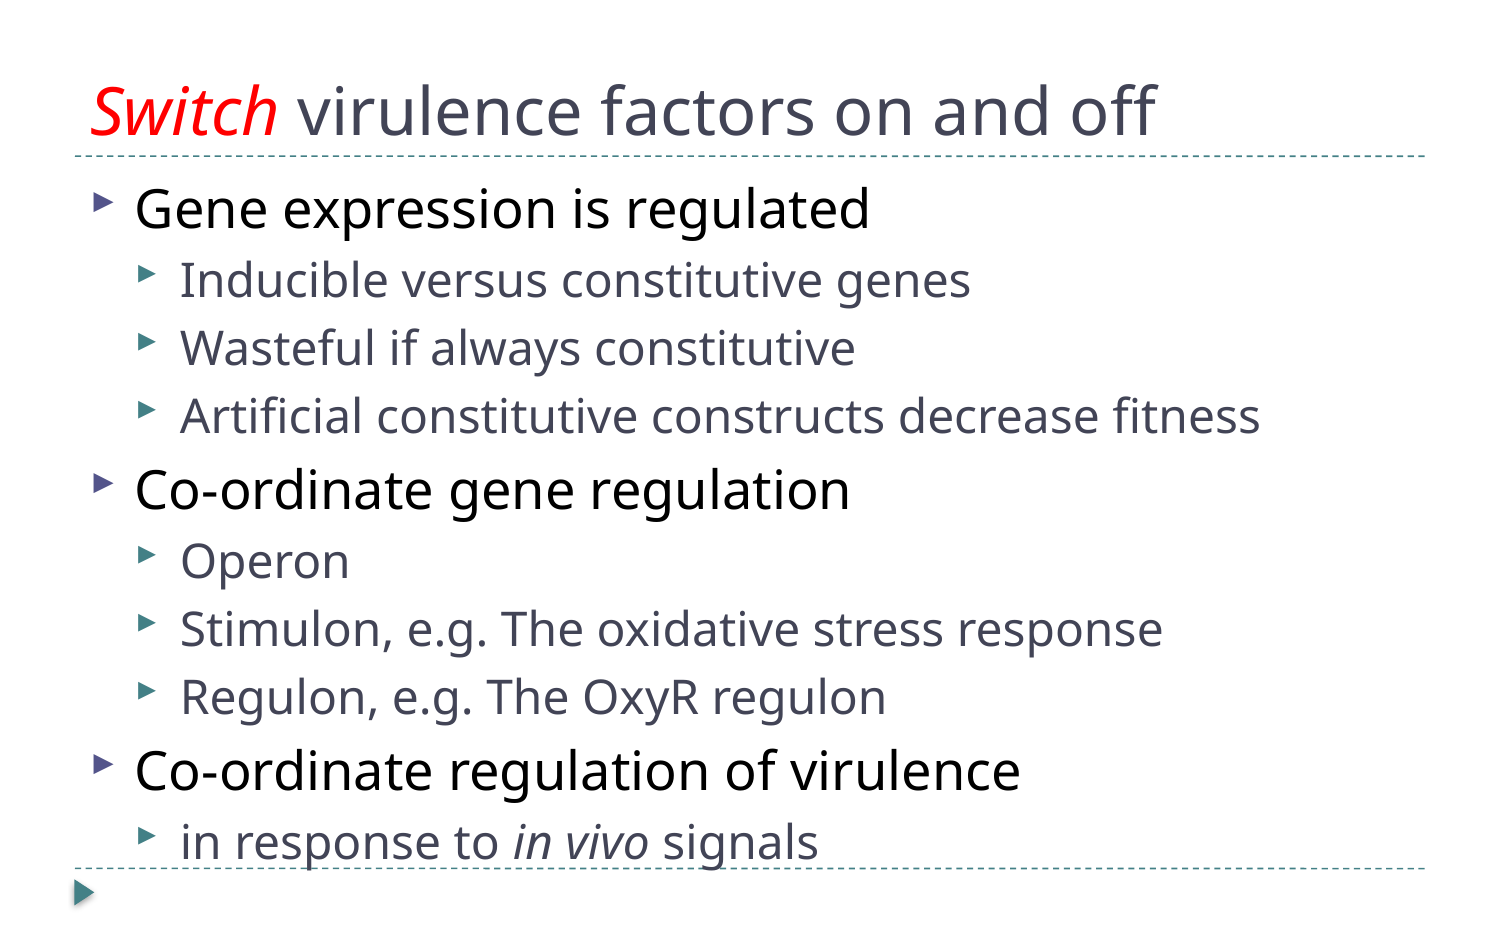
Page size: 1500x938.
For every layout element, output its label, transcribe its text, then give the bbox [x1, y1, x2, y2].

list Gene expression is regulated Inducible versus constitutive genes Wasteful if always constitutive Artificial constitutive constructs decrease fitness Co-ordinate gene regulation Operon Stimulon, e.g. The oxidative stress response Regulon, e.g. The OxyR regulon Co-ordinate regulation of virulence in response to in vivo signals [74, 166, 1426, 842]
title Switch virulence factors on and off [74, 20, 1426, 157]
